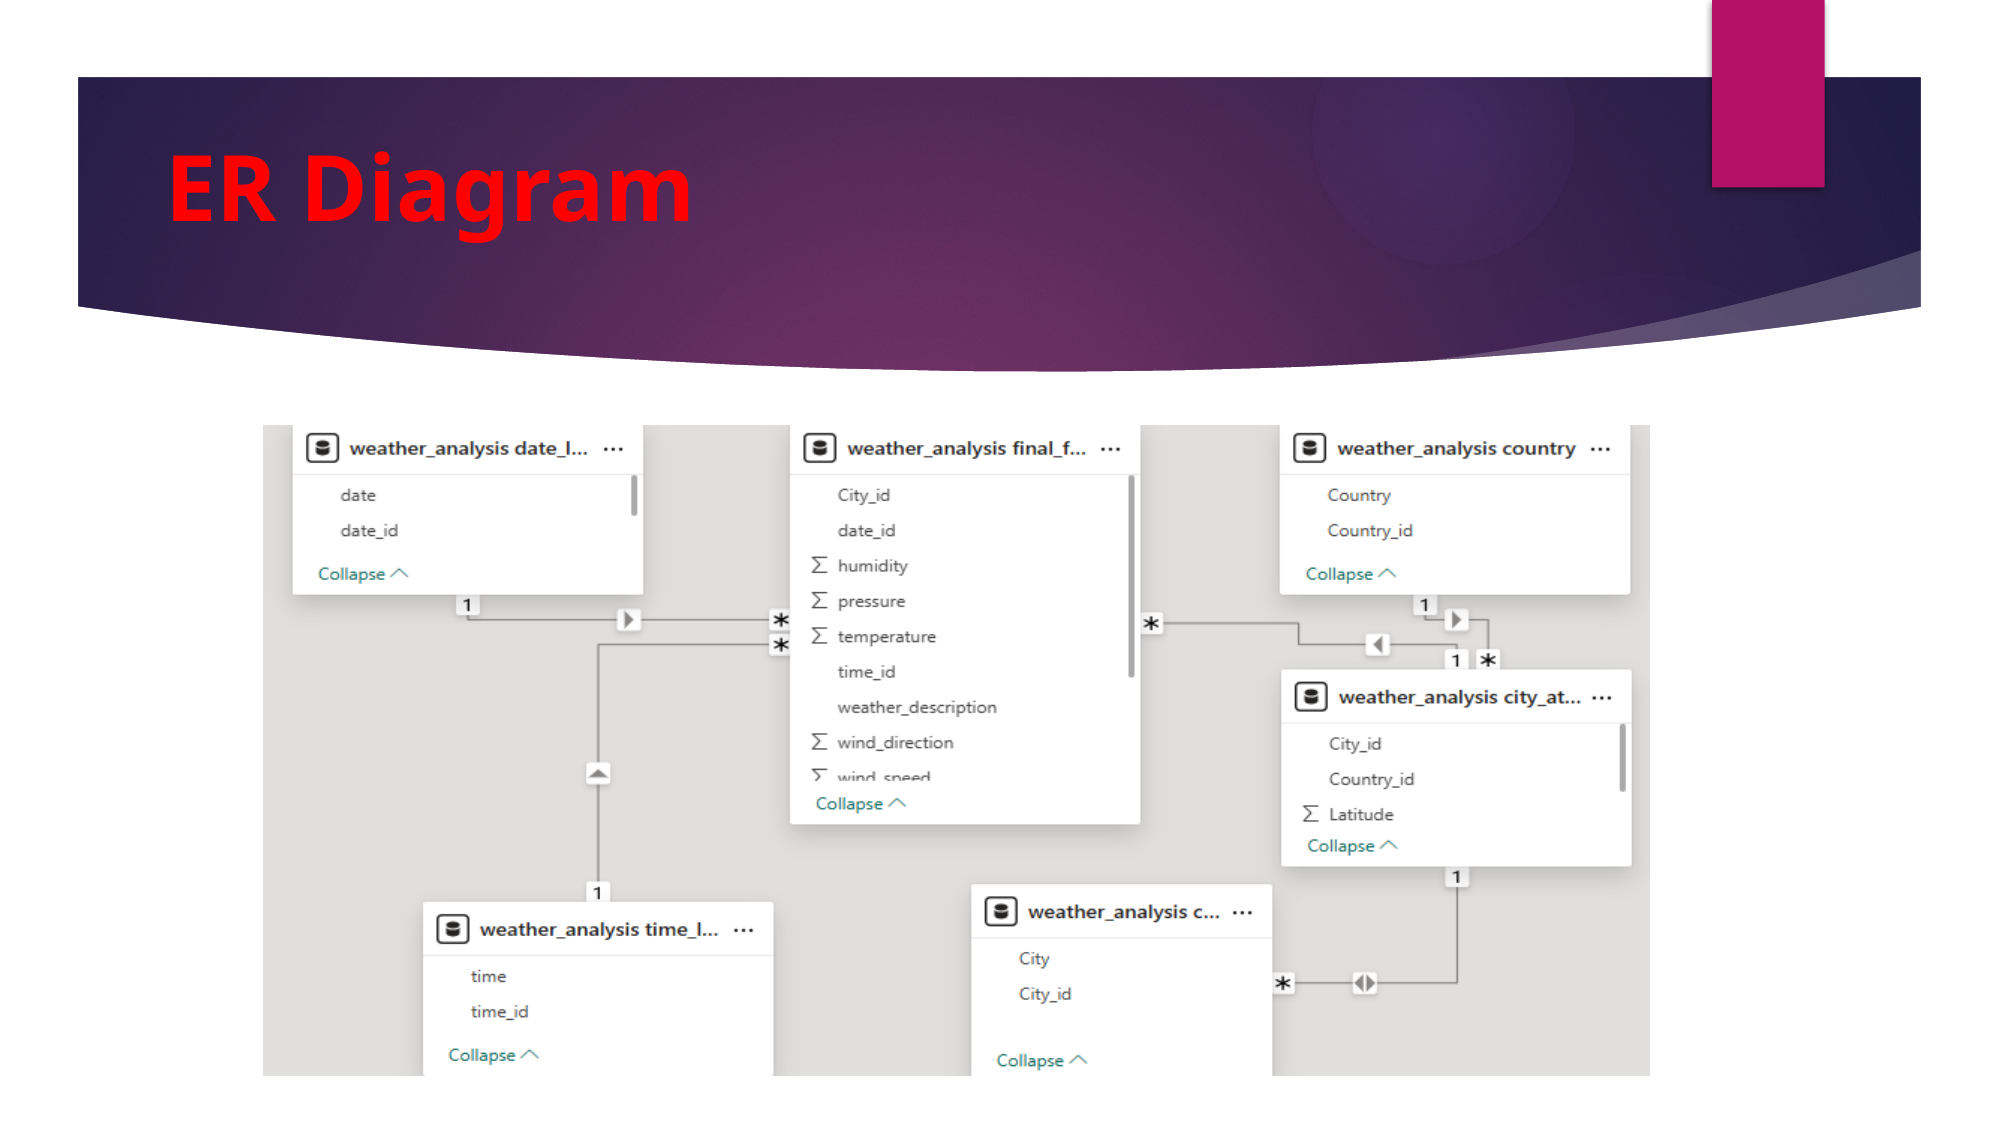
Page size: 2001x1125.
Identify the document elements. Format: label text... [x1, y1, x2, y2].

picture [263, 425, 1650, 1077]
title ER Diagram [150, 92, 837, 278]
